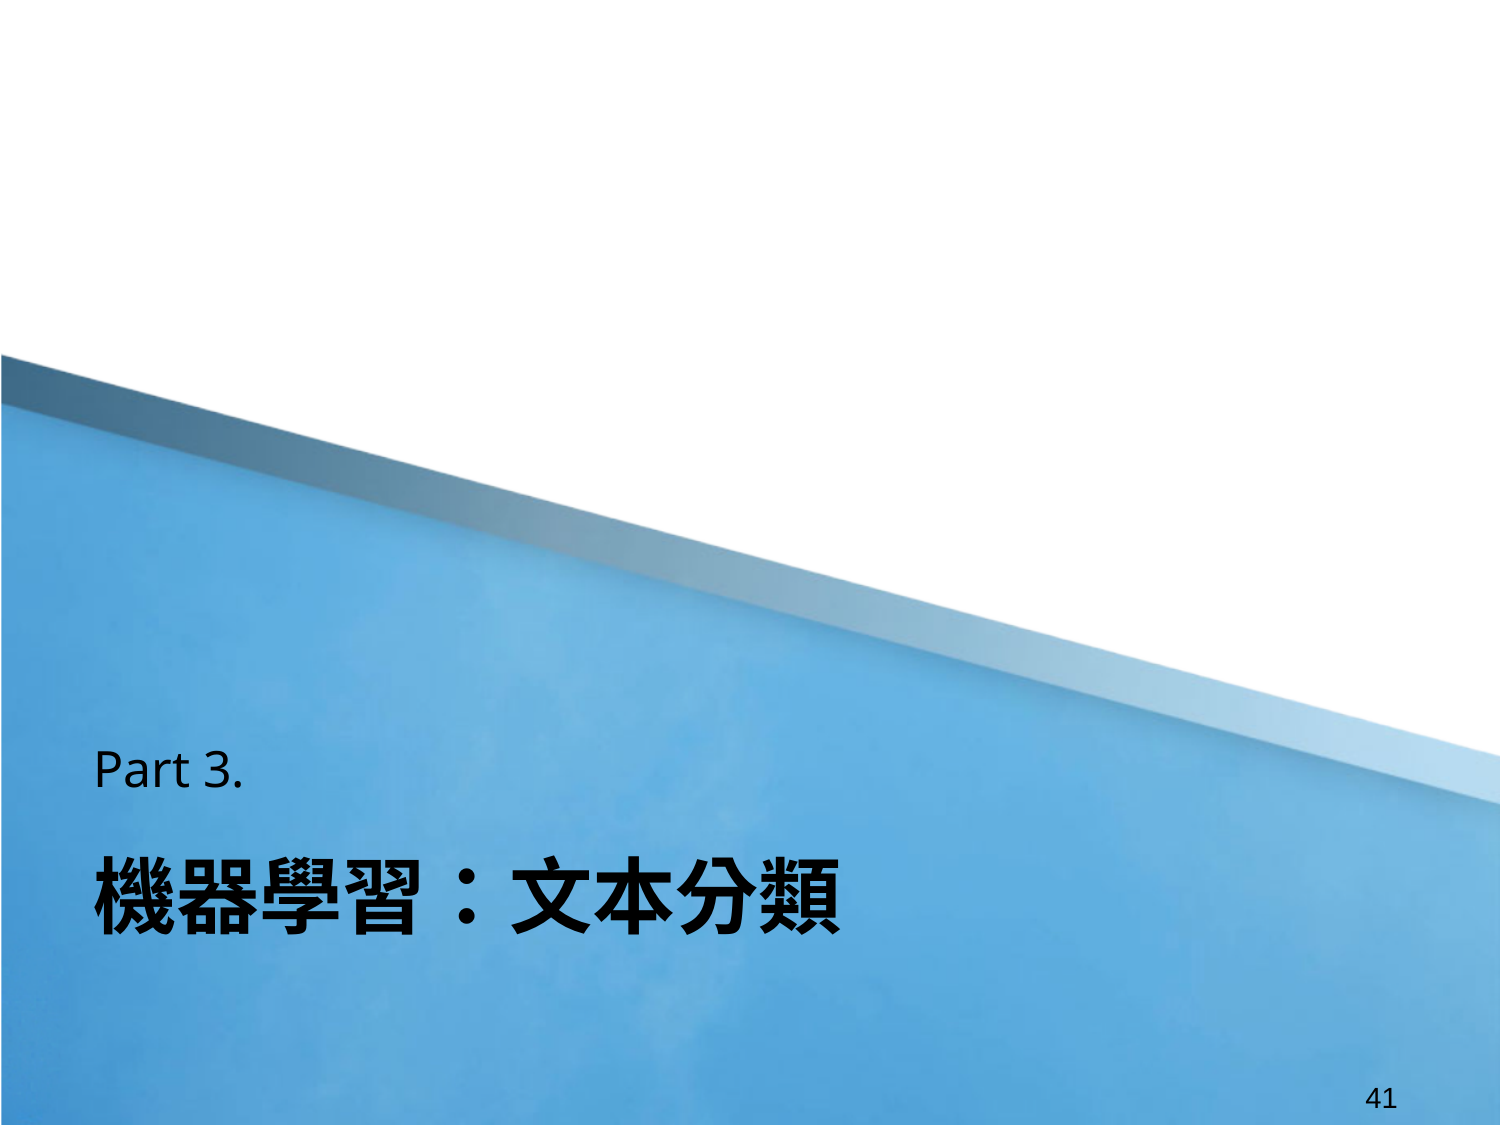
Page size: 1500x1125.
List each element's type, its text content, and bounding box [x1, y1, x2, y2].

title 機器學習：文本分類 [78, 829, 1422, 926]
subtitle Part 3. [78, 668, 907, 813]
slide_number ‹#› [1350, 1074, 1488, 1118]
picture [2, 82, 1500, 1125]
